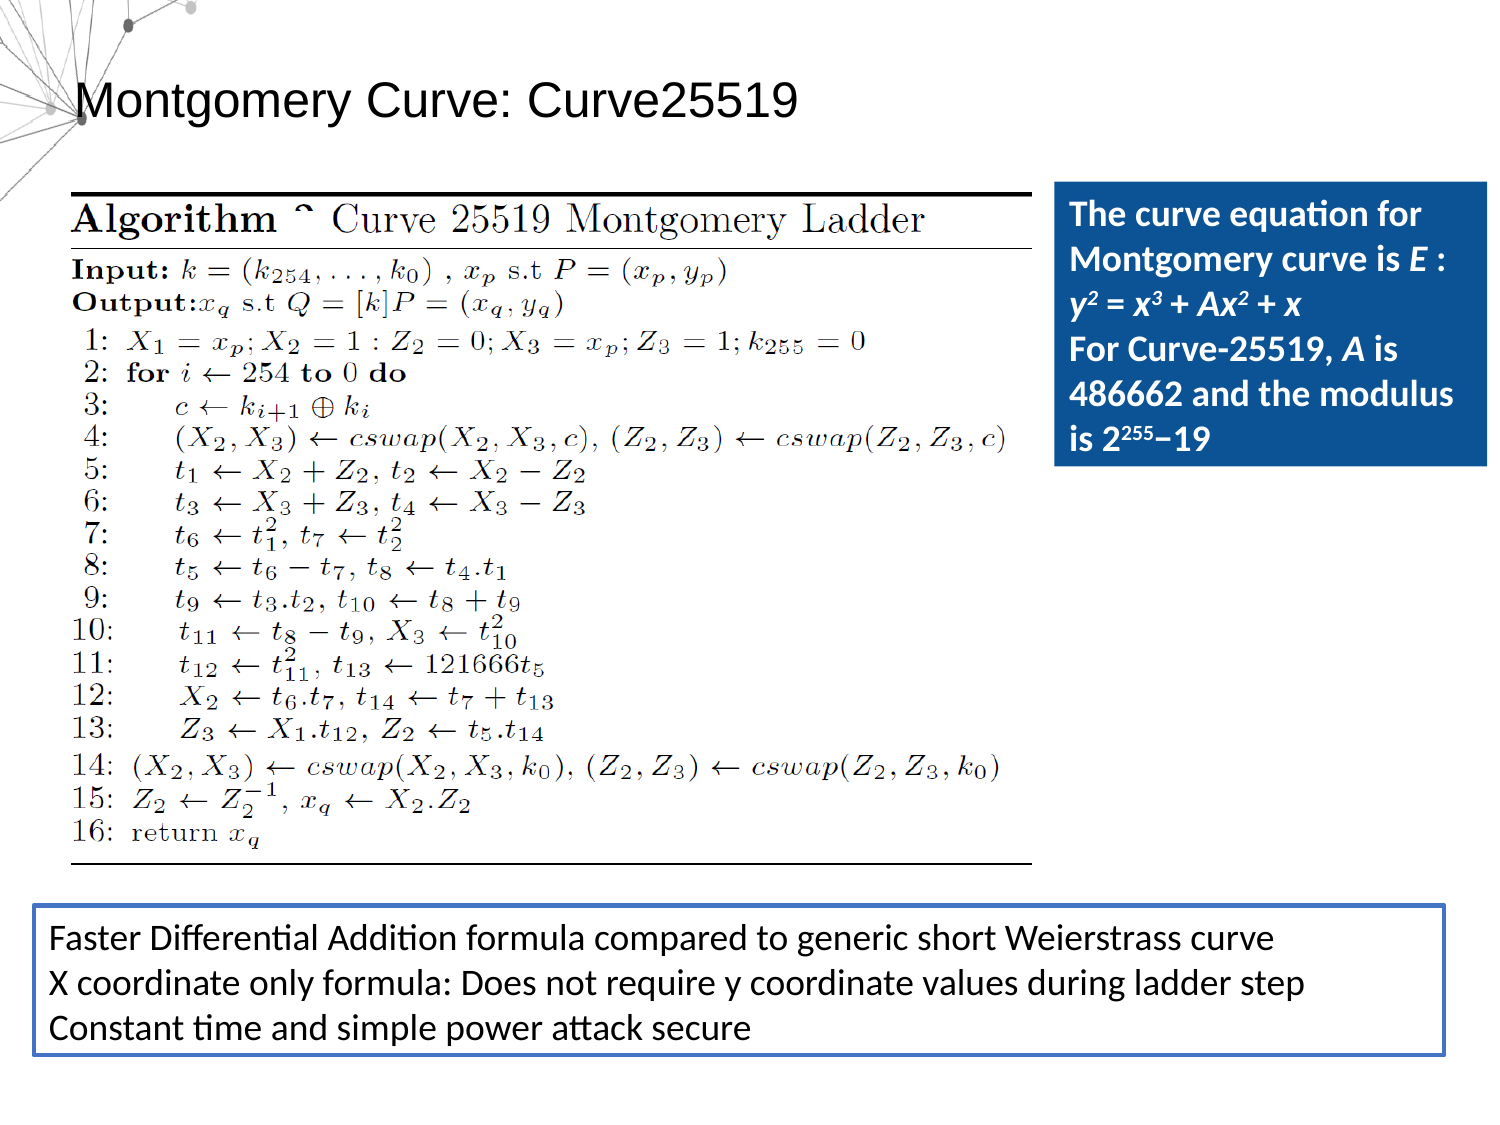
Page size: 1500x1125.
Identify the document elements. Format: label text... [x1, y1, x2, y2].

picture [0, 0, 1500, 1125]
text_box The curve equation for Montgomery curve is E : y2 = x3 + Ax2 + x For Curve-25519, A is 486662 and the modulus is 2255−19 [1054, 181, 1488, 467]
title Montgomery Curve: Curve25519 [58, 60, 1235, 120]
text_box Faster Differential Addition formula compared to generic short Weierstrass curve X coordinate only formula: Does not require y coordinate values during ladder step Constant time and simple power attack secure [33, 905, 1444, 1056]
